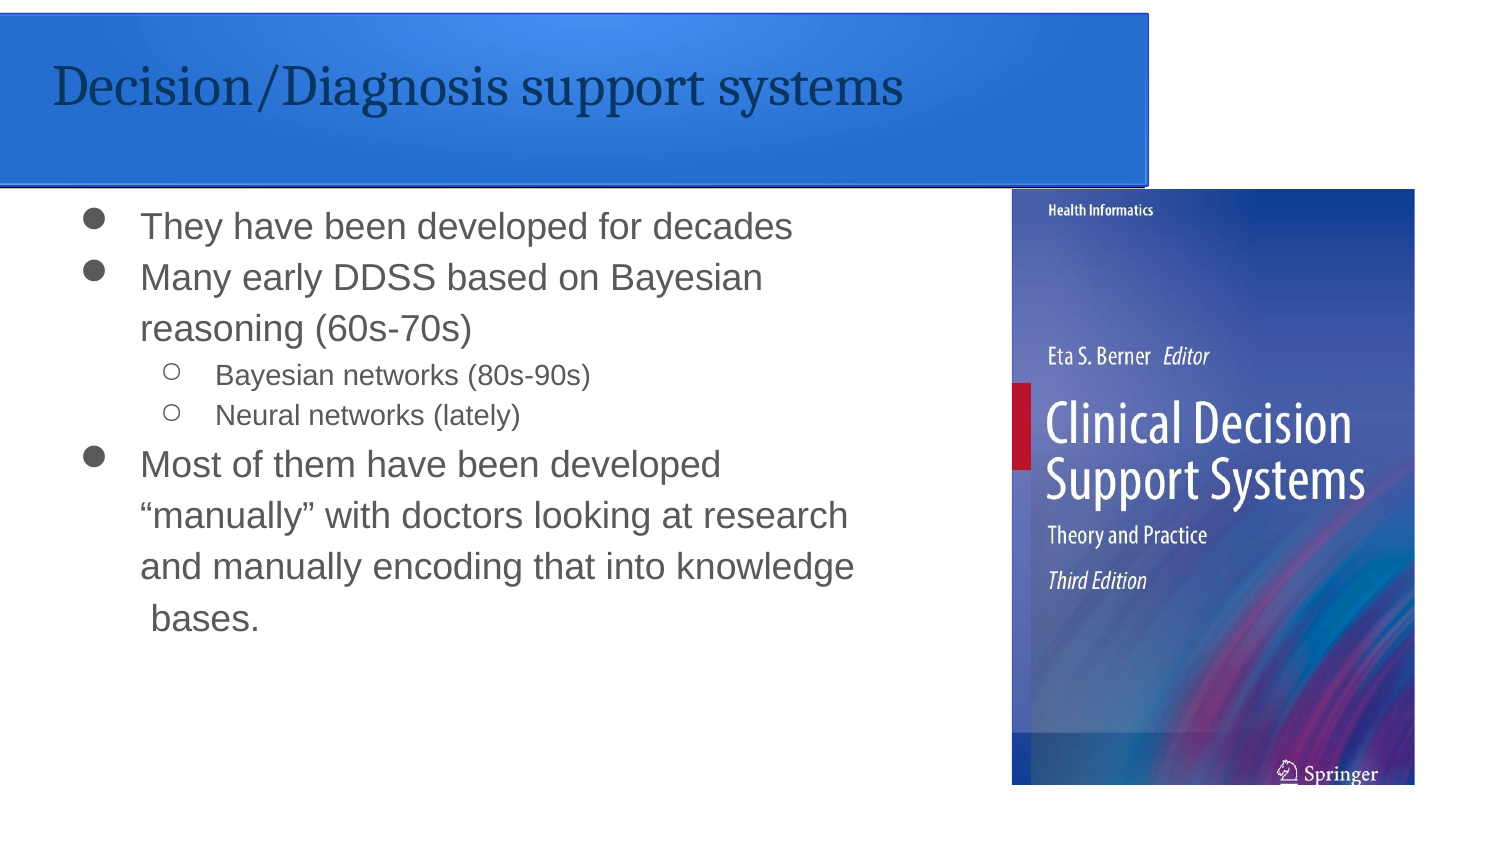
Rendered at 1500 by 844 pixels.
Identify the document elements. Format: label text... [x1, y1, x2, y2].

text_box Decision/Diagnosis support systems [50, 45, 961, 118]
picture [0, 12, 1152, 192]
text_box They have been developed for decades Many early DDSS based on Bayesian reasoning (60s-70s) Bayesian networks (80s-90s) Neural networks (lately) Most of them have been developed “manually” with doctors looking at research and manually encoding that into knowledge bases. [77, 192, 861, 639]
text_box [1011, 189, 1415, 785]
